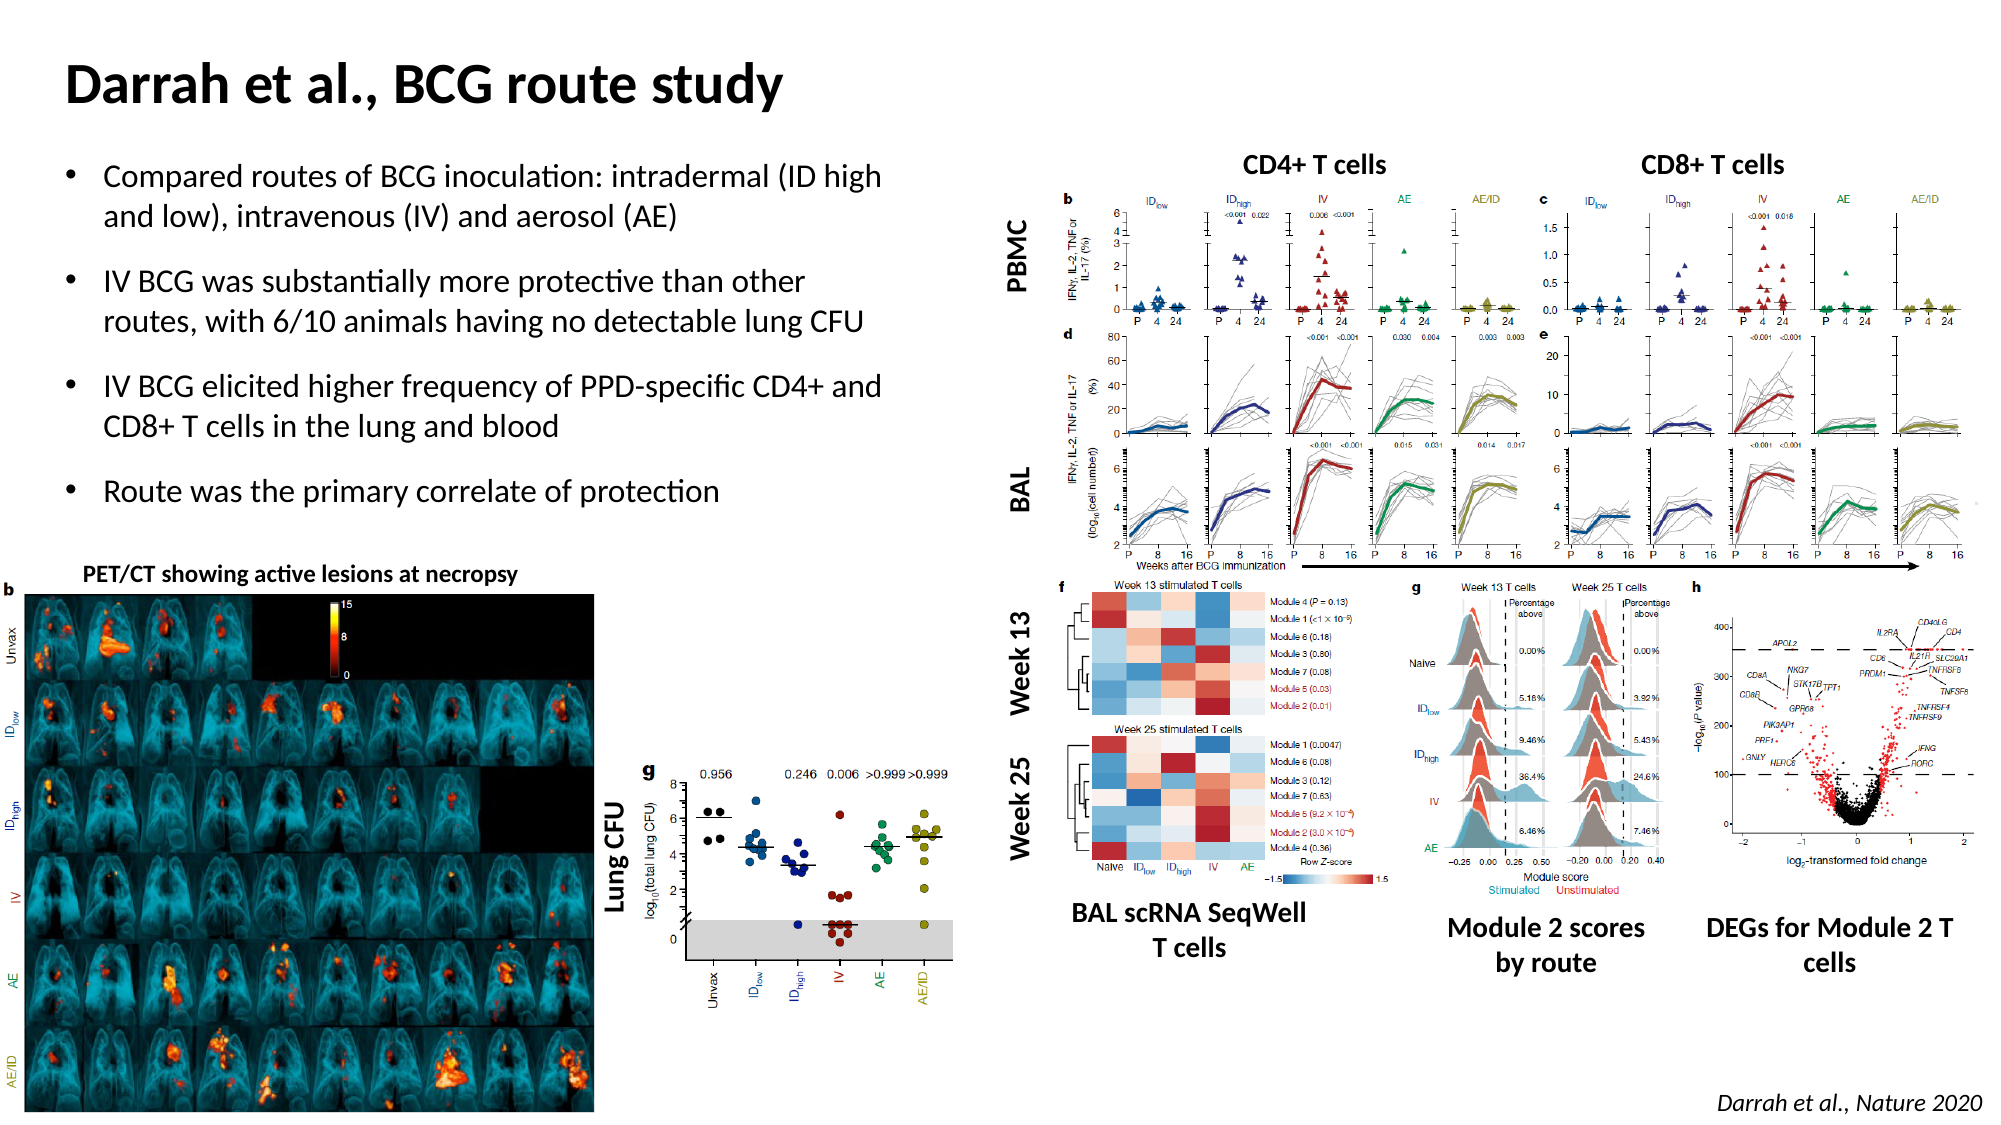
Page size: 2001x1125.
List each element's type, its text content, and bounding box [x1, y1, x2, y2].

text_box BAL scRNA SeqWell T cells [1056, 909, 1323, 971]
text_box CD4+ T cells [1228, 137, 1403, 186]
text_box Week 25 [992, 741, 1043, 877]
text_box PET/CT showing active lesions at necropsy [68, 550, 535, 573]
text_box DEGs for Module 2 T cells [1680, 910, 1980, 986]
text_box Module 2 scores by route [1432, 910, 1661, 986]
text_box BAL [992, 452, 1043, 529]
text_box Week 13 [992, 596, 1043, 732]
picture [637, 757, 958, 1015]
text_box Lung CFU [607, 786, 632, 928]
text_box CD8+ T cells [1626, 137, 1801, 186]
text_box PBMC [989, 205, 1040, 308]
picture [0, 575, 603, 1119]
picture [1056, 188, 1985, 902]
text_box Darrah et al., Nature 2020 [1702, 1079, 1999, 1125]
text_box Compared routes of BCG inoculation: intradermal (ID high and low), intravenous (IV) and aerosol (AE) IV BCG was substantially more protective than other routes, with 6/10 animals having no detectable lung CFU IV BCG elicited higher frequency of PPD-specific CD4+ and CD8+ T cells in the lung and blood Route was the primary correlate of protection [50, 146, 921, 516]
text_box Darrah et al., BCG route study [50, 37, 1016, 123]
